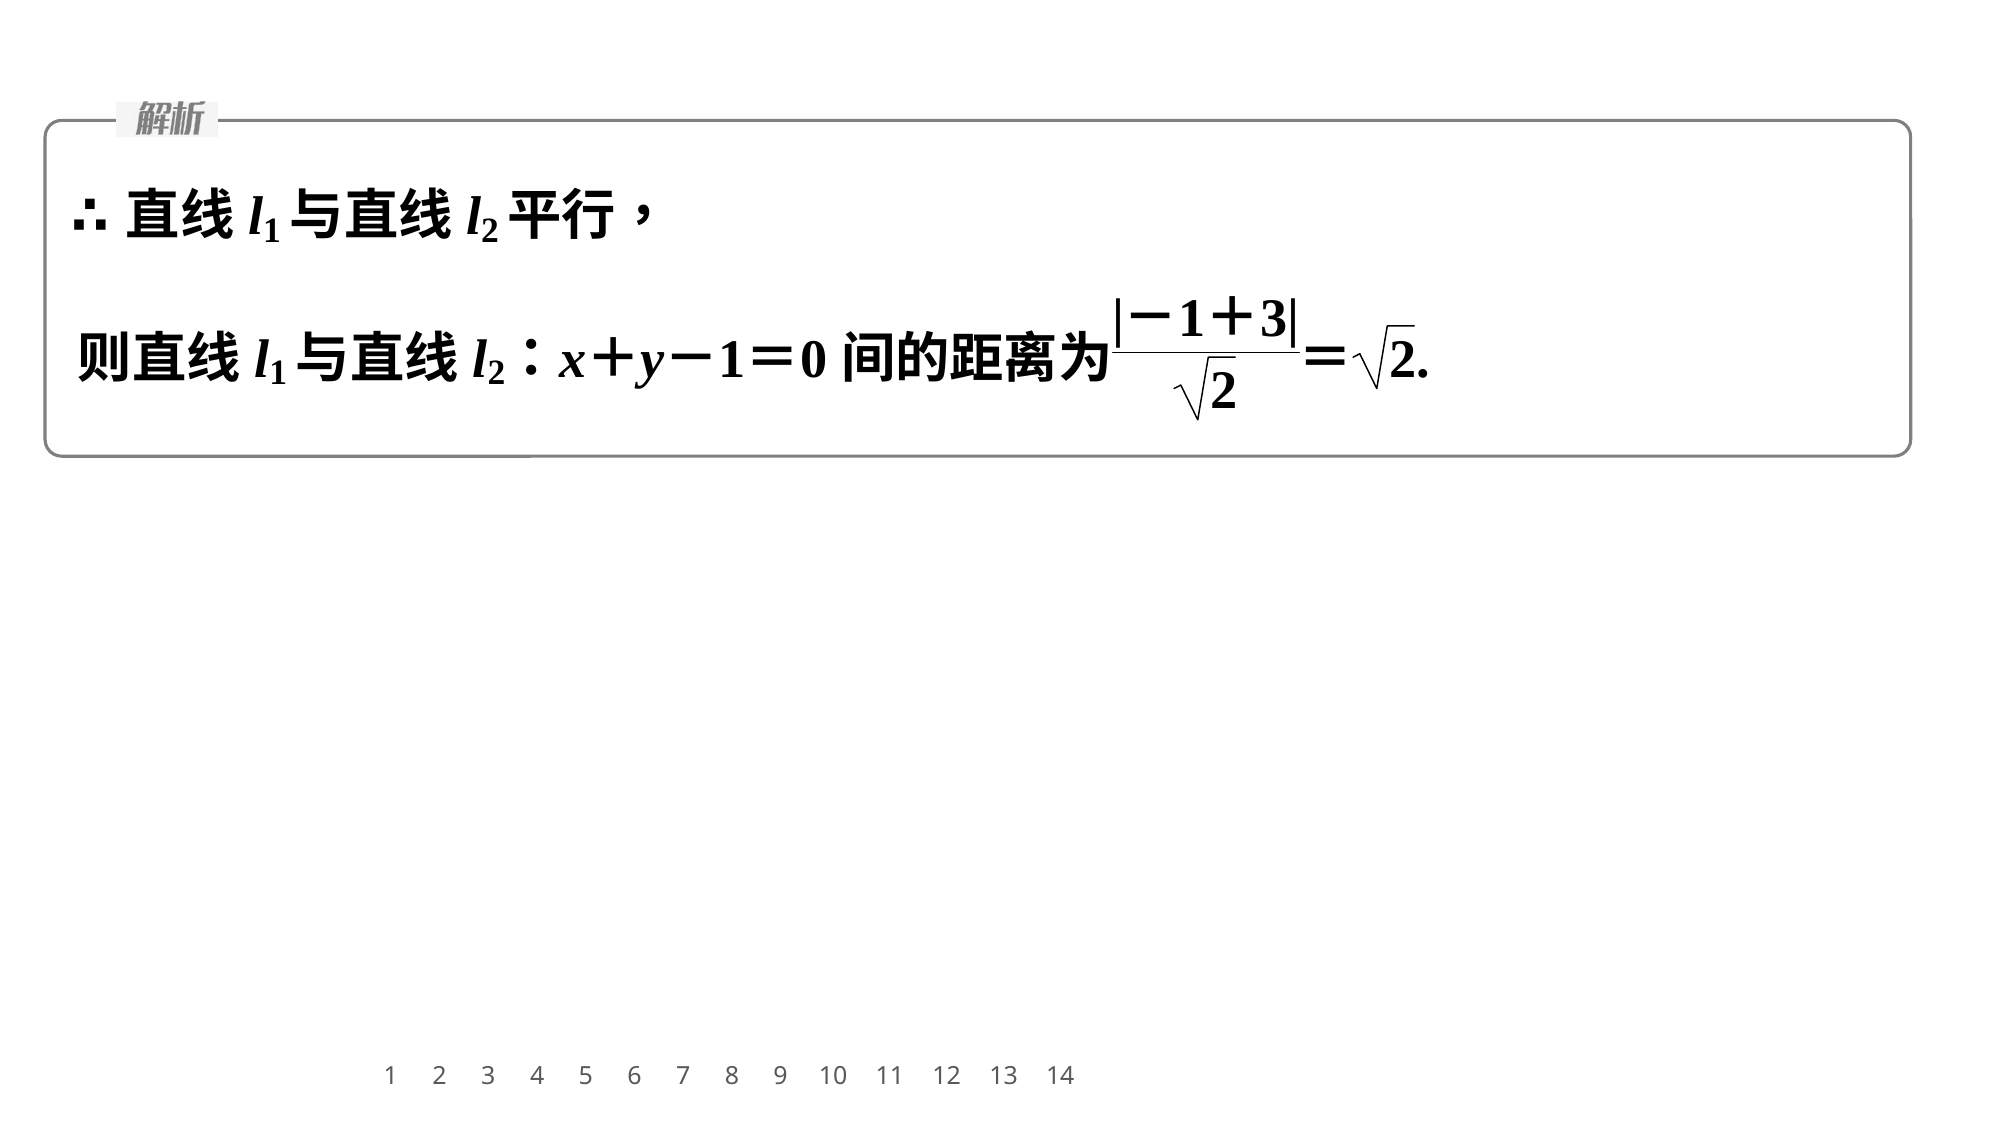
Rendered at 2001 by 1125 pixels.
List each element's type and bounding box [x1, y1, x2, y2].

text_box [45, 101, 1911, 457]
text_box [77, 270, 1961, 434]
text_box [71, 166, 1955, 329]
